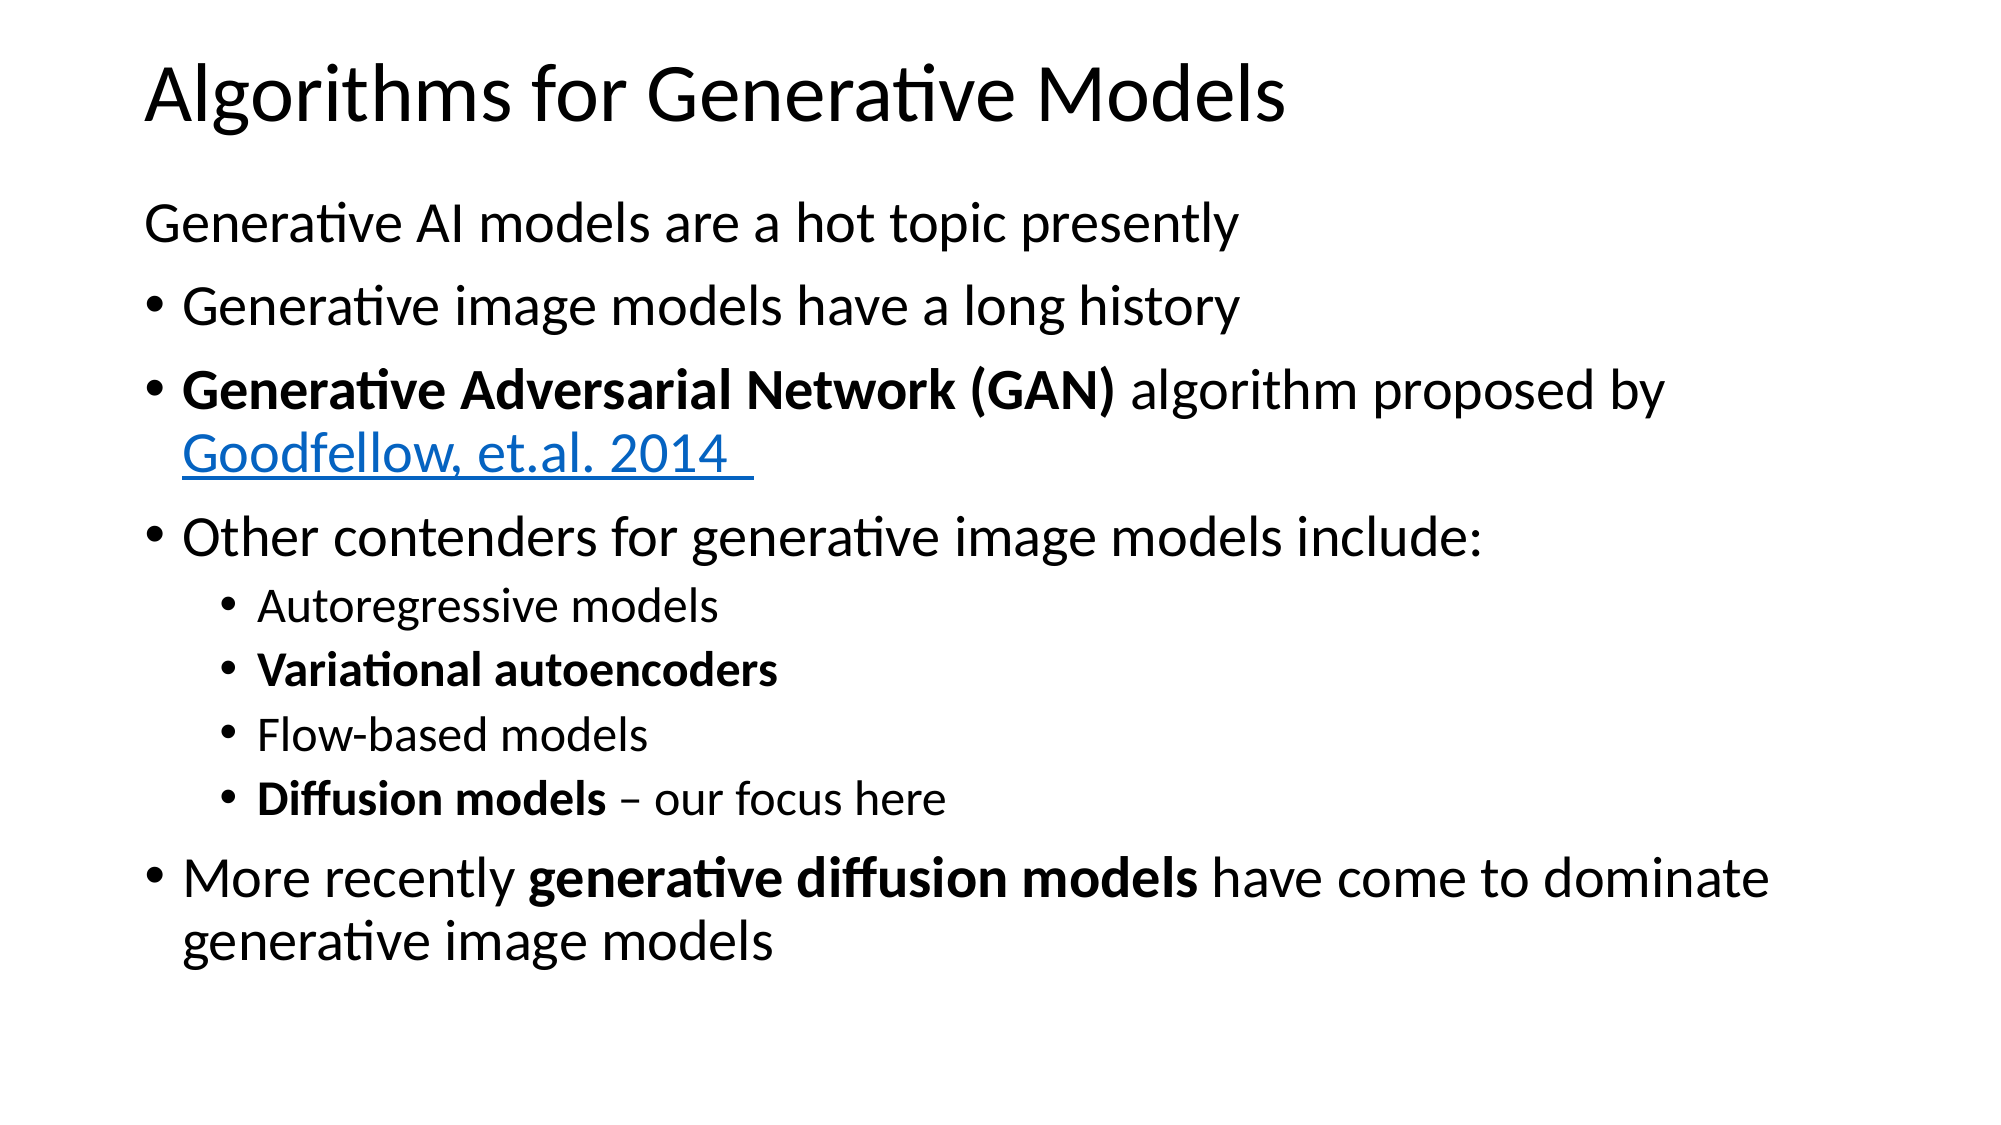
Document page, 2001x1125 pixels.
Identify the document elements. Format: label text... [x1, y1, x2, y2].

list Generative AI models are a hot topic presently Generative image models have a long history Generative Adversarial Network (GAN) algorithm proposed by Goodfellow, et.al. 2014 Other contenders for generative image models include: Autoregressive models Variational autoencoders Flow-based models Diffusion models – our focus here More recently generative diffusion models have come to dominate generative image models [129, 184, 1855, 1125]
title Algorithms for Generative Models [129, 22, 1855, 166]
